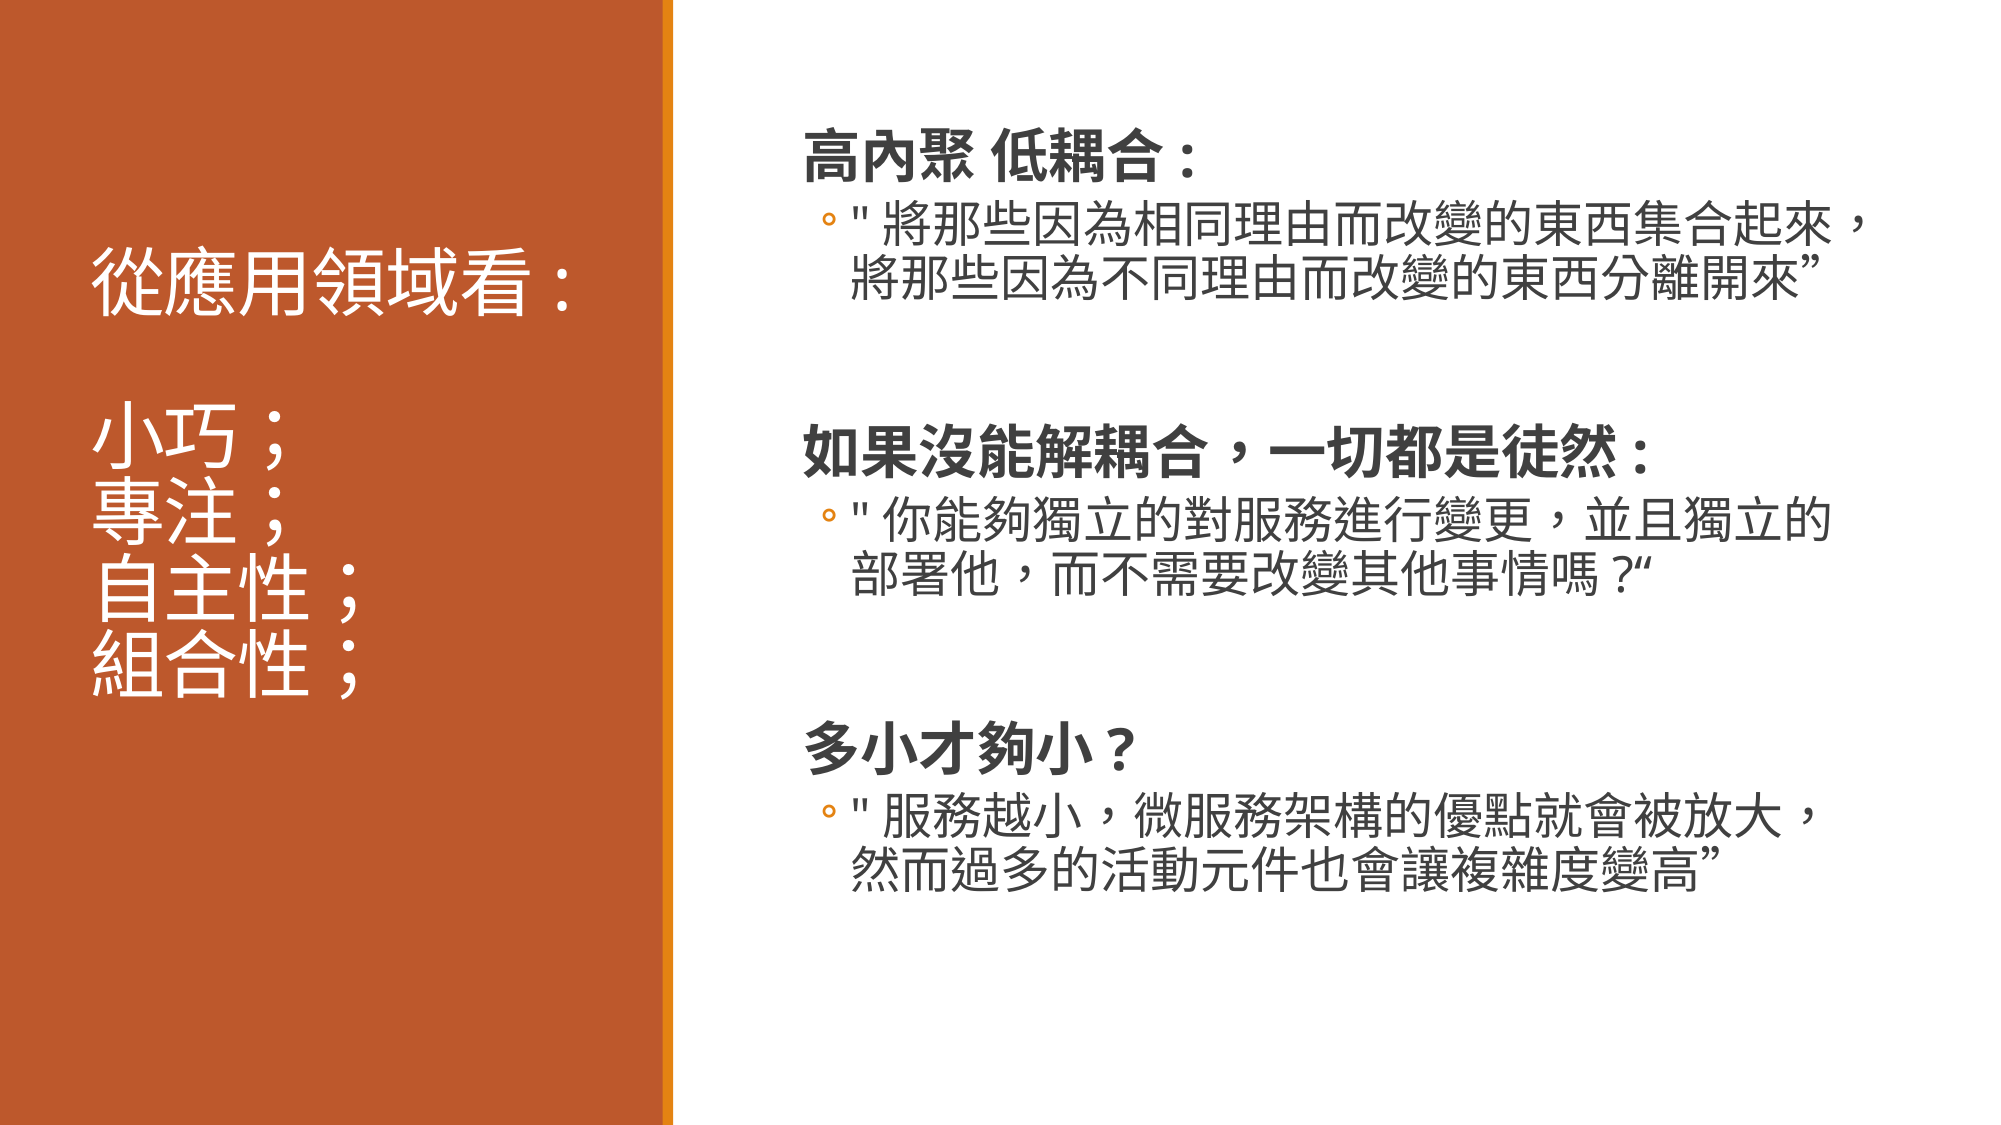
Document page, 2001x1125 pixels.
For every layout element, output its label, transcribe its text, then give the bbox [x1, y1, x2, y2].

title 從應用領域看: 小巧； 專注； 自主性； 組合性； [75, 97, 600, 716]
list 高內聚 低耦合: "將那些因為相同理由而改變的東西集合起來，將那些因為不同理由而改變的東西分離開來” 如果沒能解耦合，一切都是徒然: "你能夠獨立的對服務進行變更，並且獨立的部署他，而不需要改變其他事情嗎?“ 多小才夠小? "服務越小，微服務架構的優點就會被放大，然而過多的活動元件也會讓複雜度變高” [787, 120, 1853, 983]
